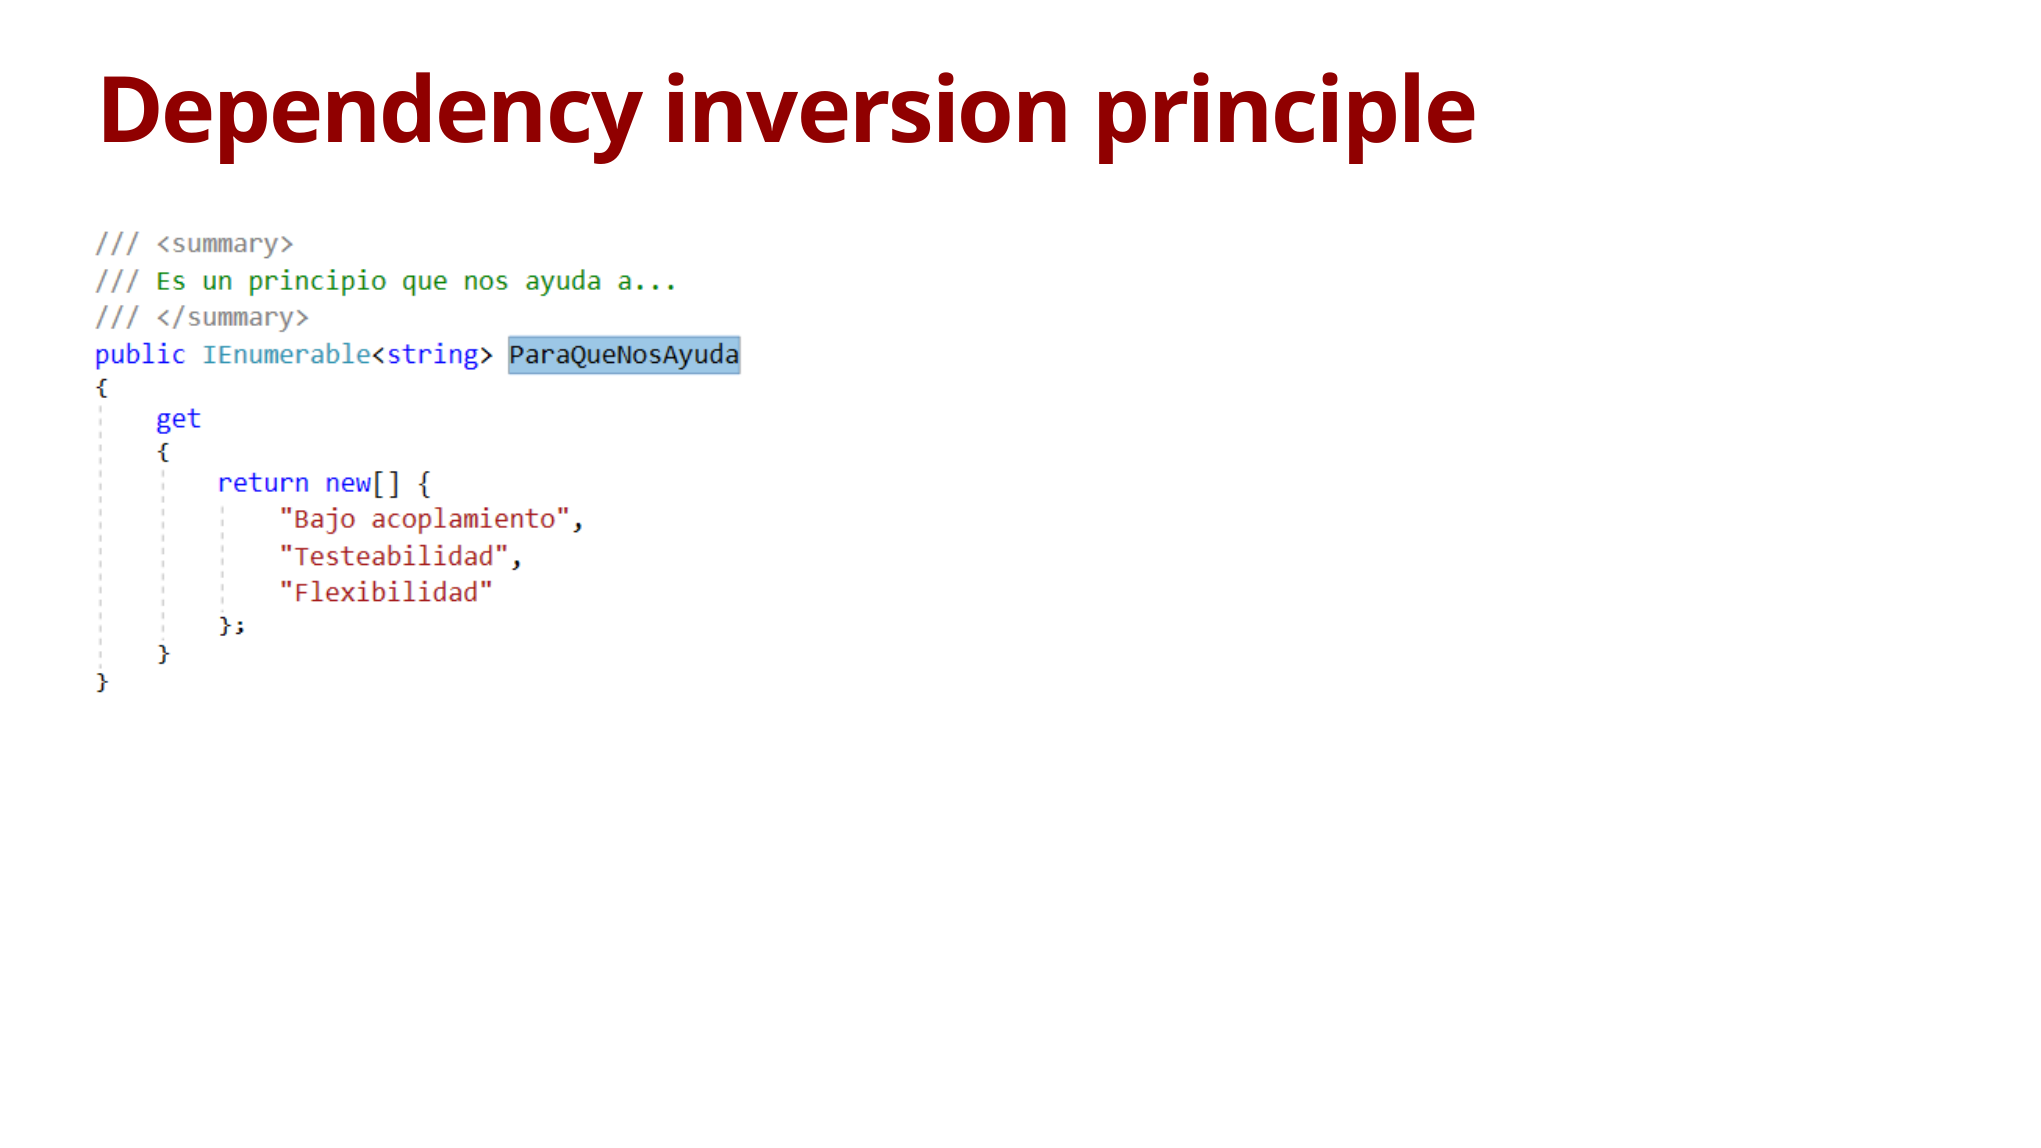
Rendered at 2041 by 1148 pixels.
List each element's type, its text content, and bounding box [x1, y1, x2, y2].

title Dependency inversion principle [96, 43, 1938, 224]
picture [80, 221, 1767, 712]
